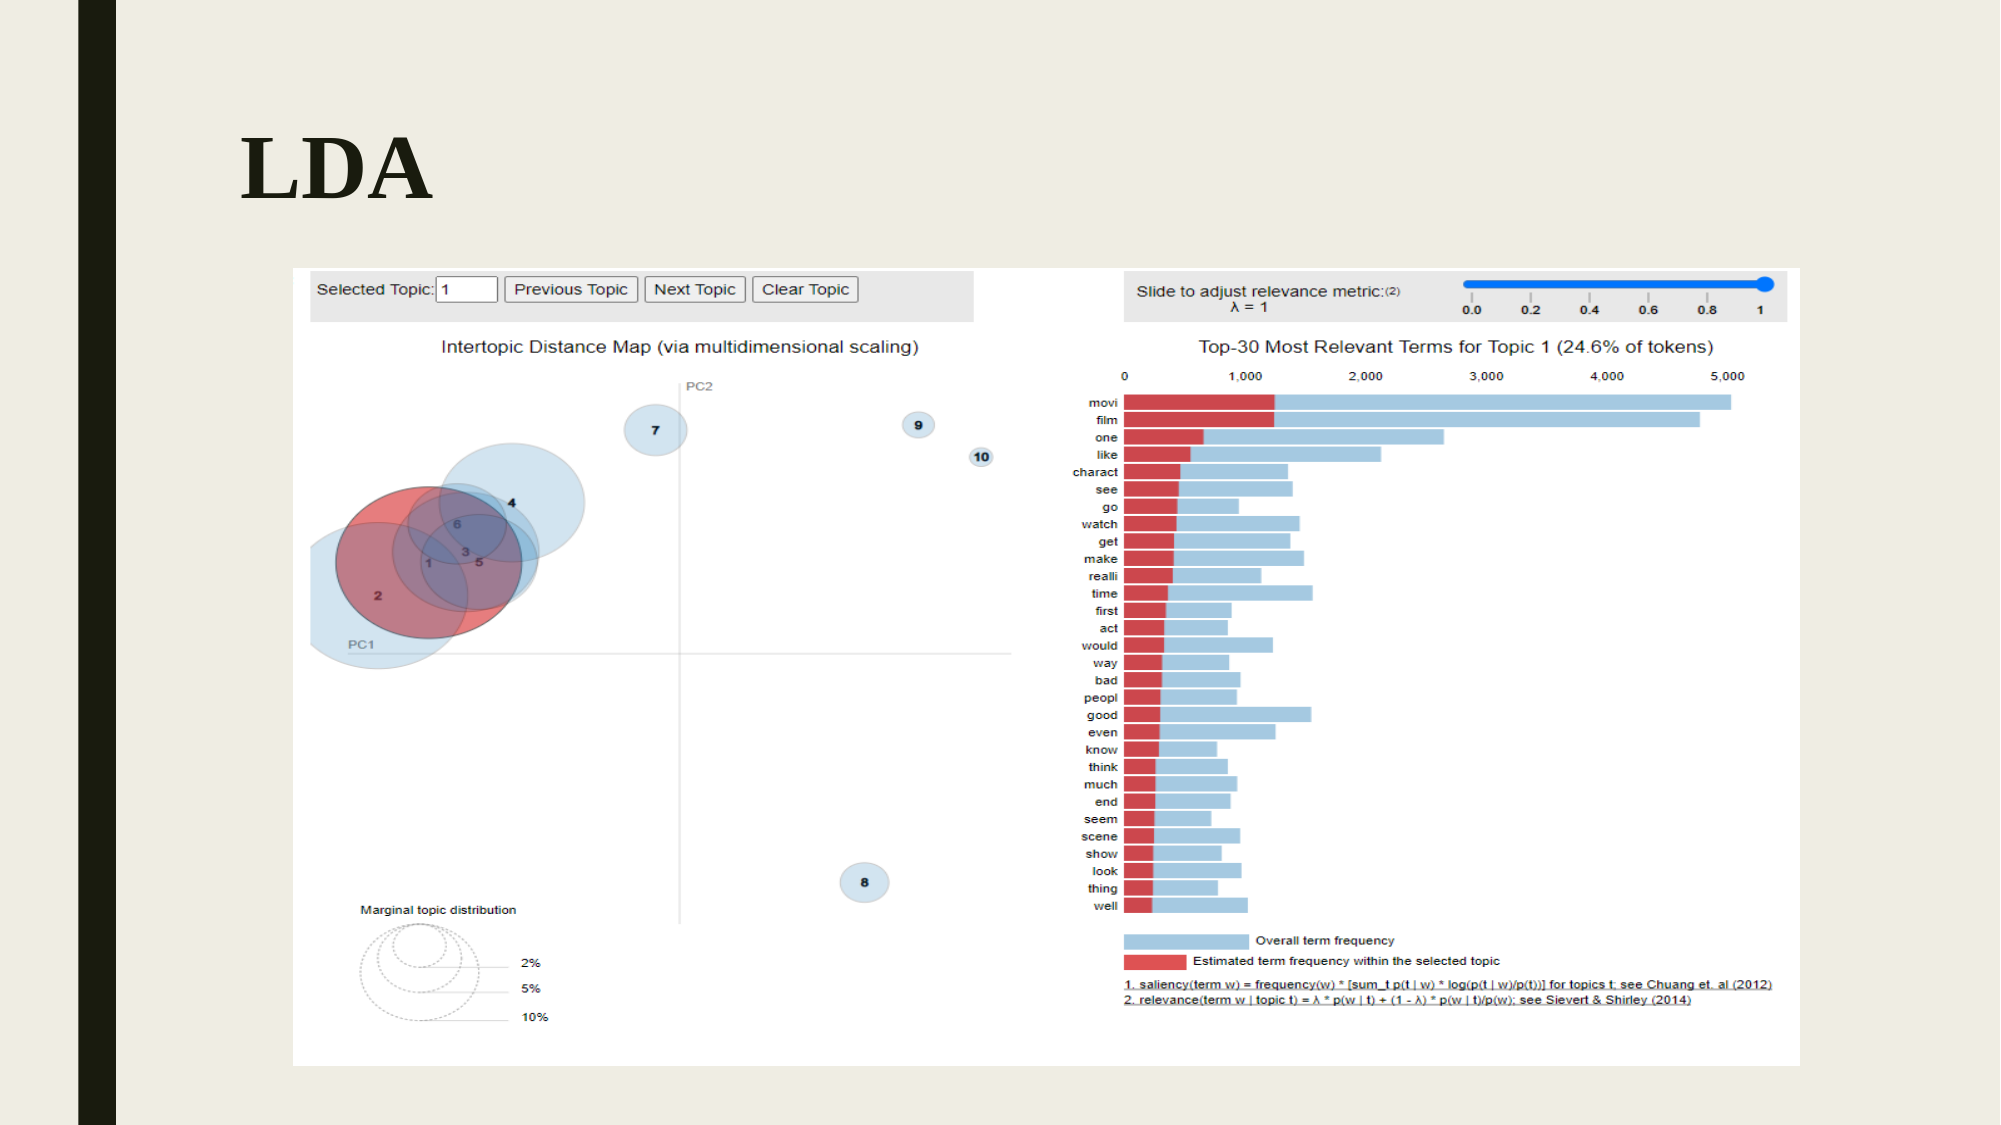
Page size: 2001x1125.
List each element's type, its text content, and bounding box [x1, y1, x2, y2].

picture [293, 268, 1800, 1066]
title LDA [225, 112, 1800, 357]
